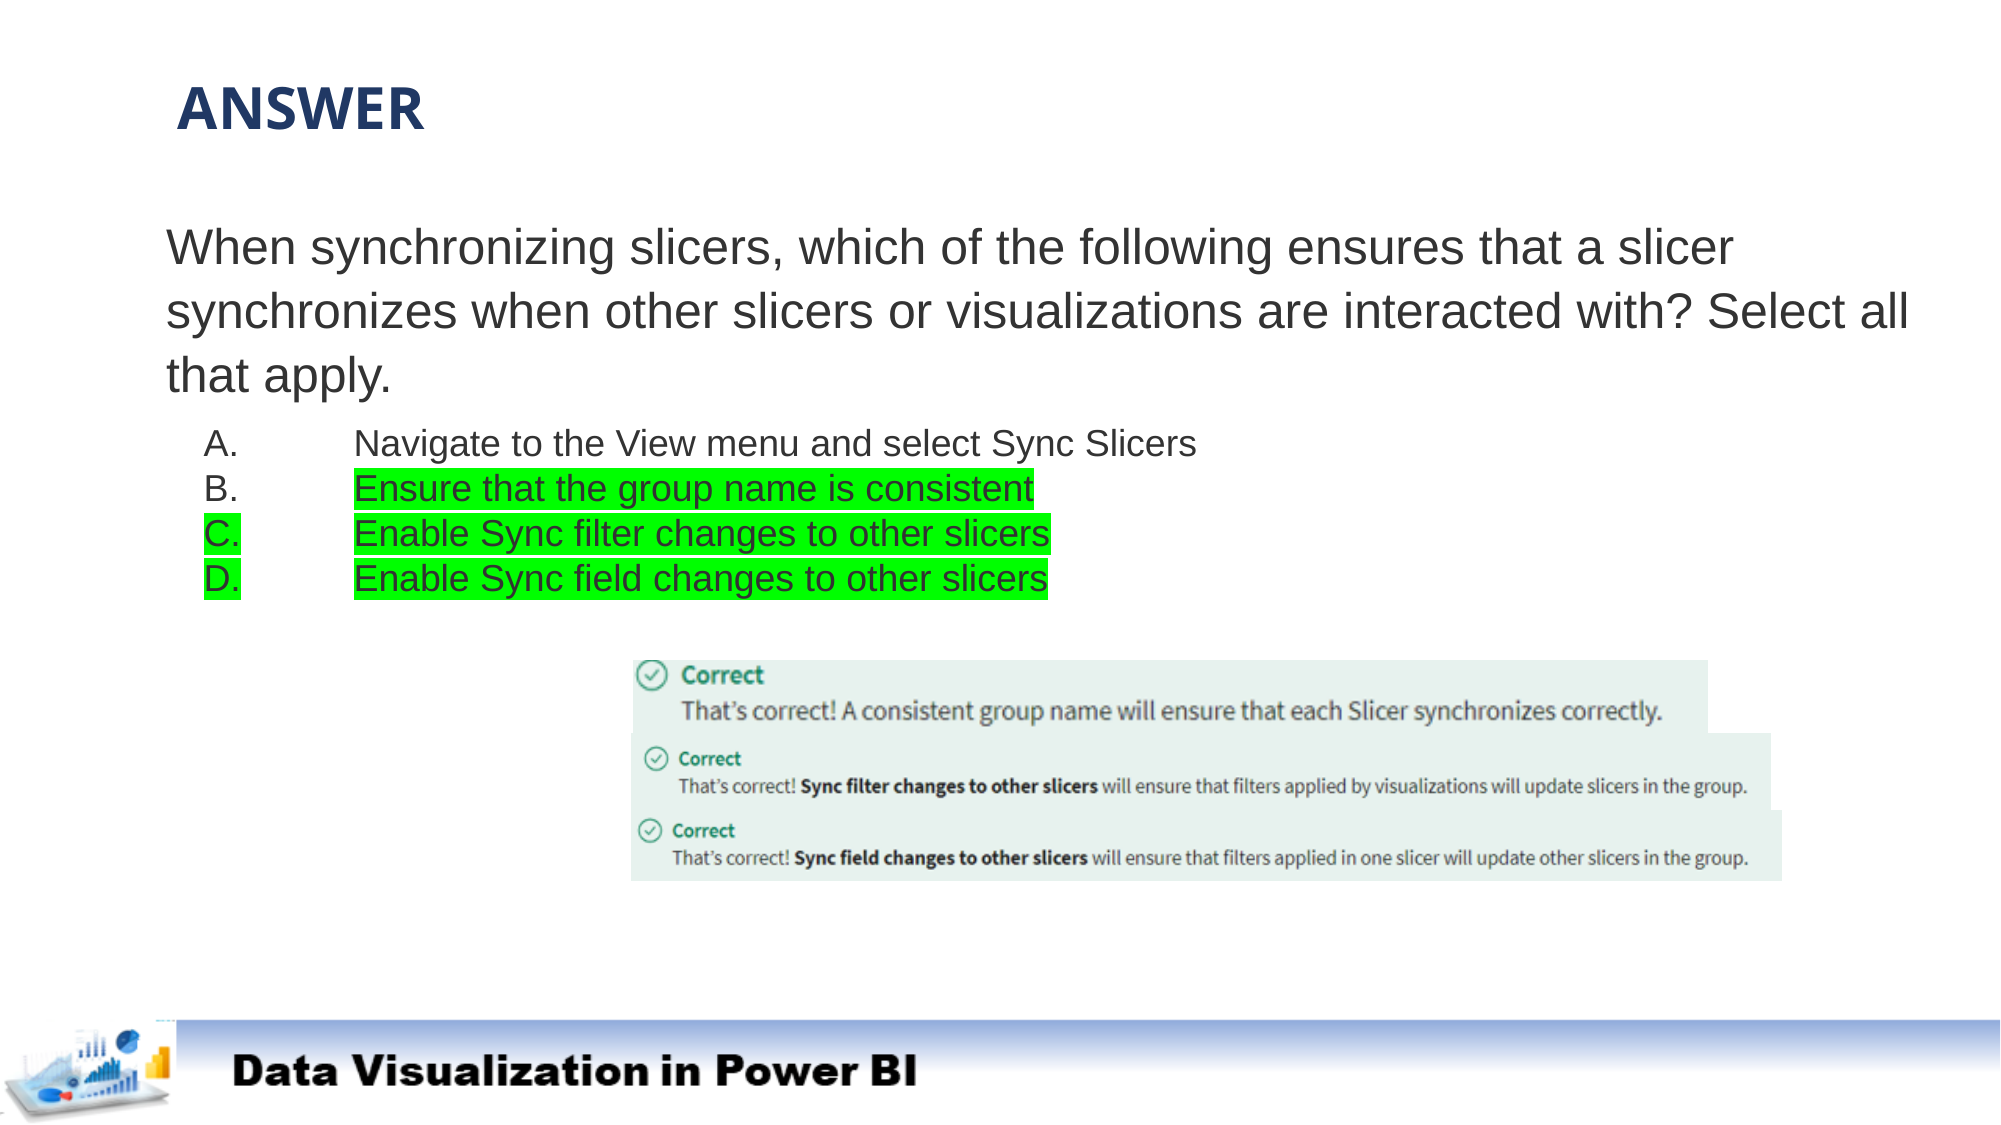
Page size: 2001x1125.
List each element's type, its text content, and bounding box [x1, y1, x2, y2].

text_box ANSWER [163, 58, 1163, 149]
text_box When synchronizing slicers, which of the following ensures that a slicer synchronizes when other slicers or visualizations are interacted with? Select all that apply. A. Navigate to the View menu and select Sync Slicers B. Ensure that the group name is consistent C. Enable Sync filter changes to other slicers D. Enable Sync field changes to other slicers [113, 202, 1972, 733]
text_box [631, 660, 1783, 881]
picture [0, 0, 2001, 1125]
